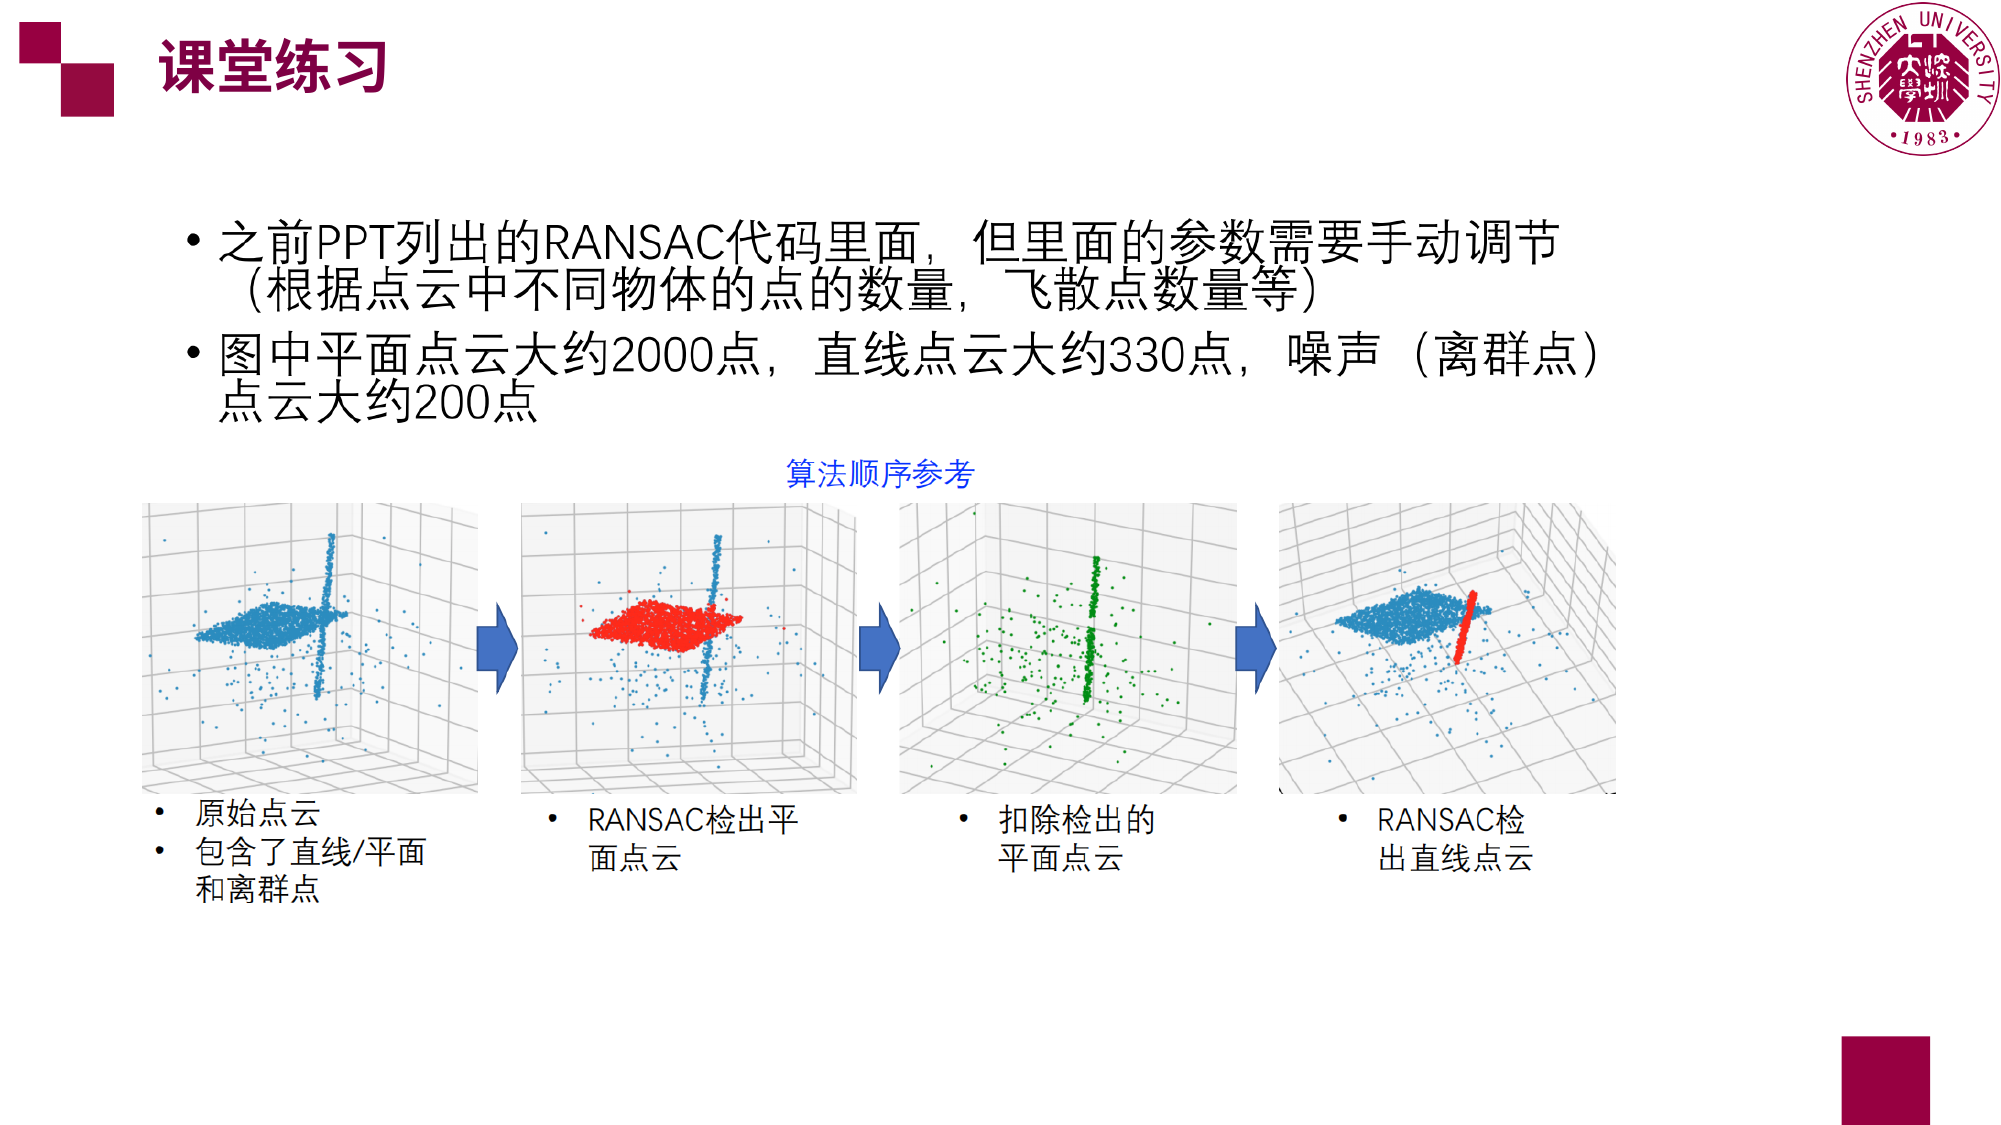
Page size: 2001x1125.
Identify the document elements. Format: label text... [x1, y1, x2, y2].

picture [103, 209, 1641, 903]
text_box 课堂练习 [142, 31, 1975, 109]
picture [1846, 2, 2000, 156]
slide_number [1771, 1050, 2000, 1111]
